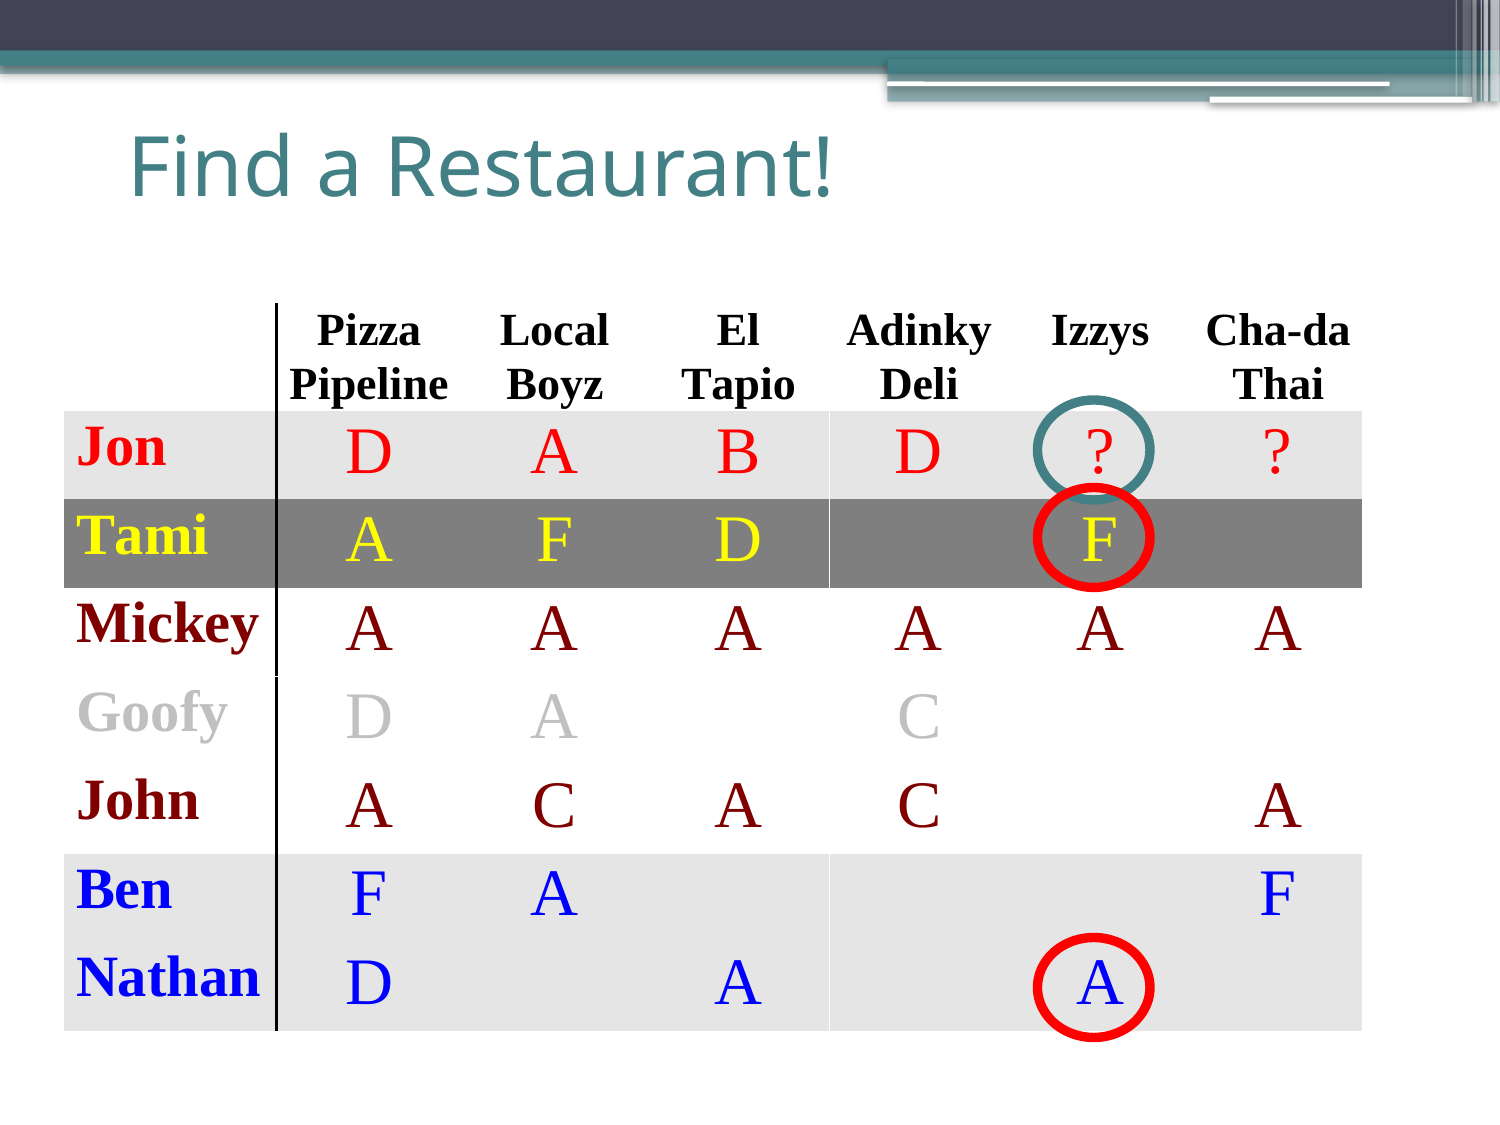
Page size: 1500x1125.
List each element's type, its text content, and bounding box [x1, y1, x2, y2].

title Find a Restaurant! [112, 75, 1463, 251]
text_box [48, 302, 1407, 1098]
